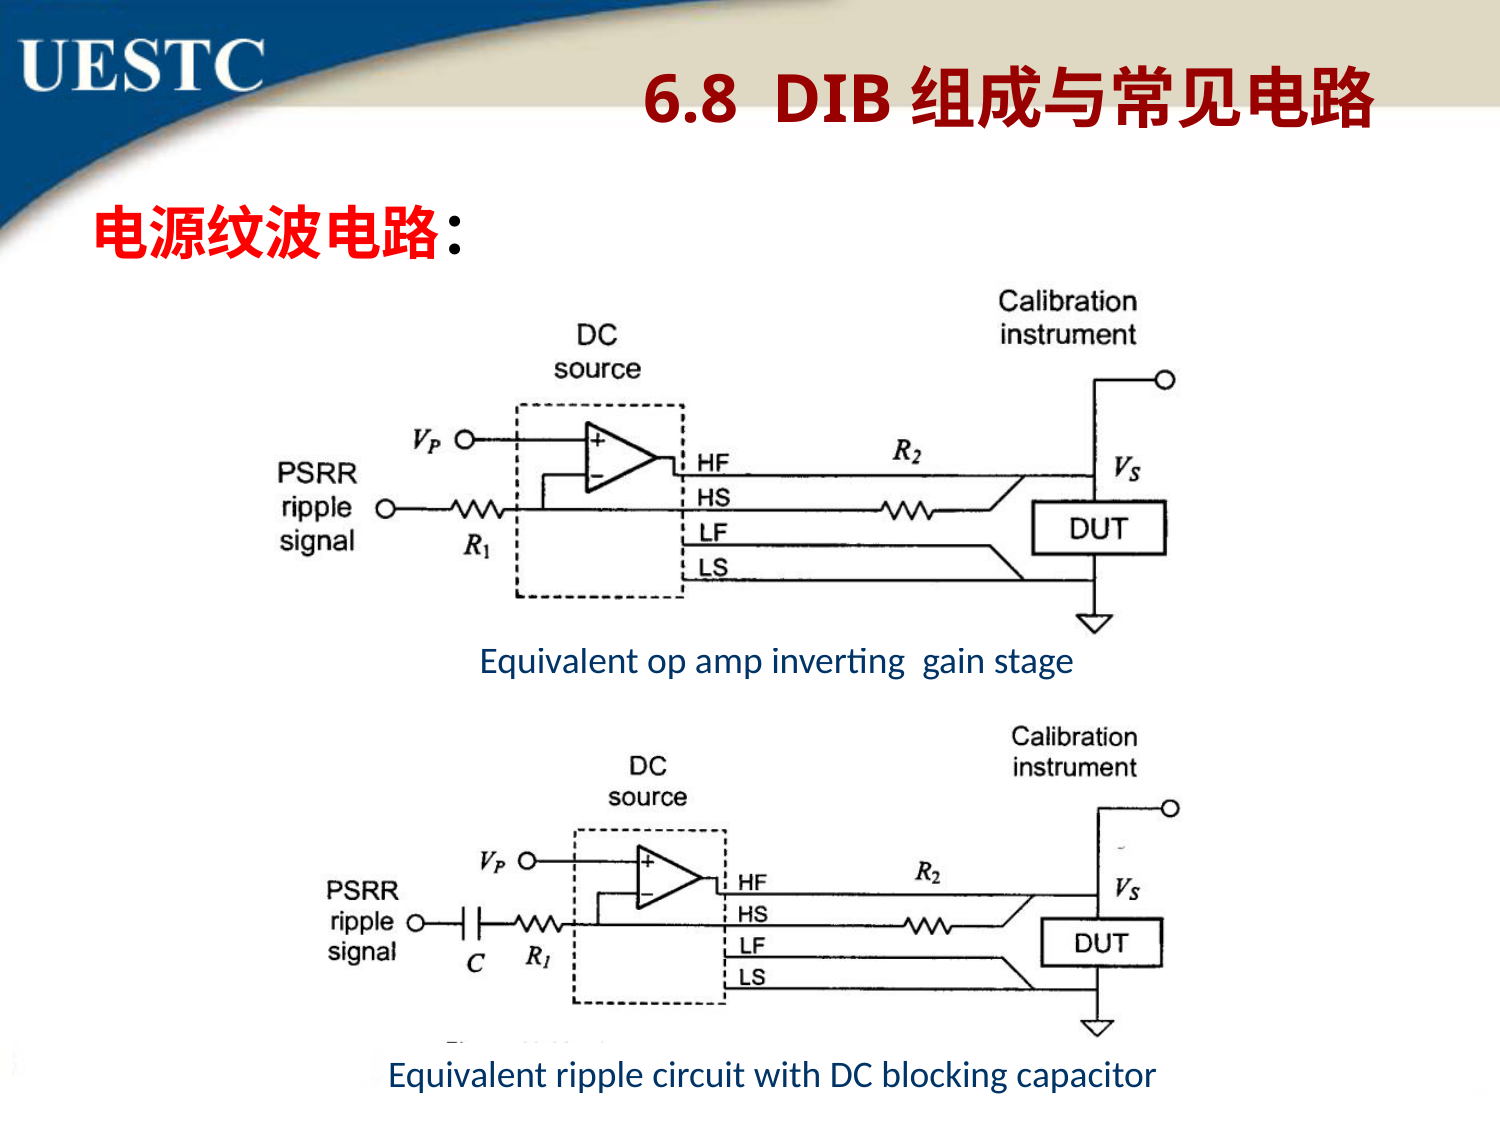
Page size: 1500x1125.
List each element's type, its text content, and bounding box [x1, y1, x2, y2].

text_box 电源纹波电路： [75, 188, 1471, 274]
picture [0, 0, 1500, 1125]
text_box Equivalent ripple circuit with DC blocking capacitor [373, 1052, 1173, 1103]
text_box 6.8 DIB组成与常见电路 [466, 30, 1500, 171]
text_box Equivalent op amp inverting gain stage [456, 657, 1090, 688]
